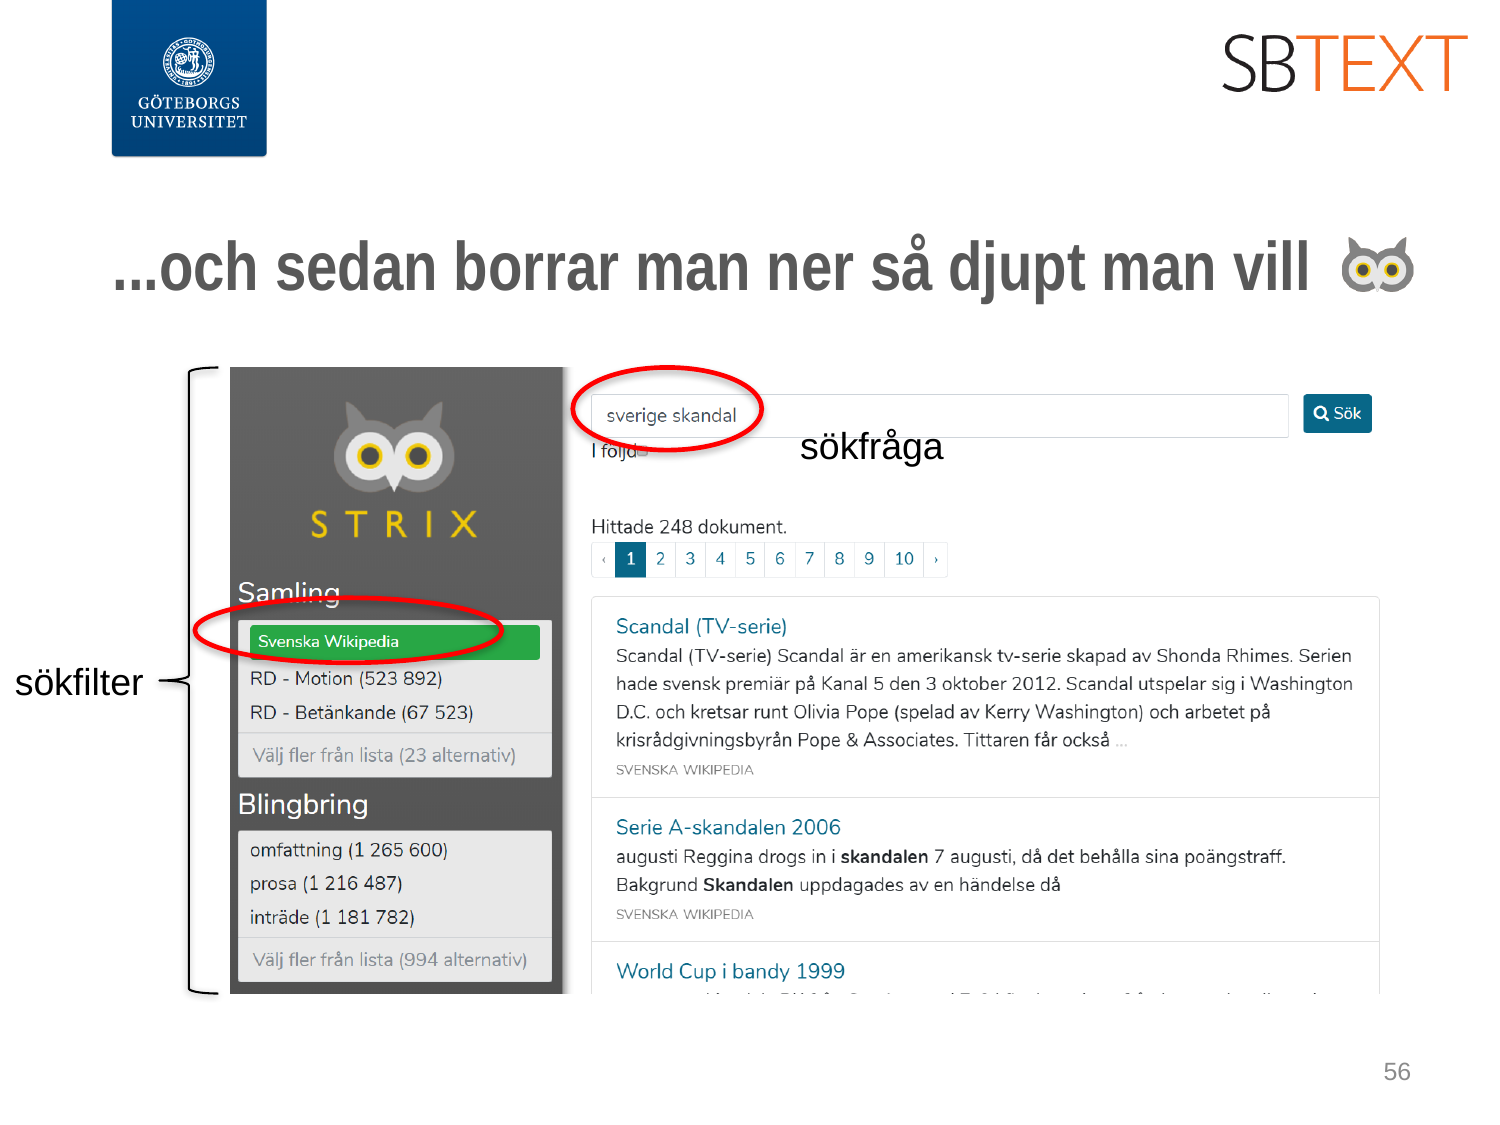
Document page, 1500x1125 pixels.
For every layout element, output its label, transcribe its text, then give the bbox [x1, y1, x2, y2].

title ...och sedan borrar man ner så djupt man vill [112, 231, 1412, 362]
picture [1205, 19, 1476, 110]
slide_number 56 [1316, 1051, 1412, 1091]
text_box [157, 365, 219, 996]
text_box sökfilter [0, 650, 182, 710]
picture [1328, 237, 1426, 295]
picture [110, 0, 268, 159]
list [229, 367, 1385, 994]
